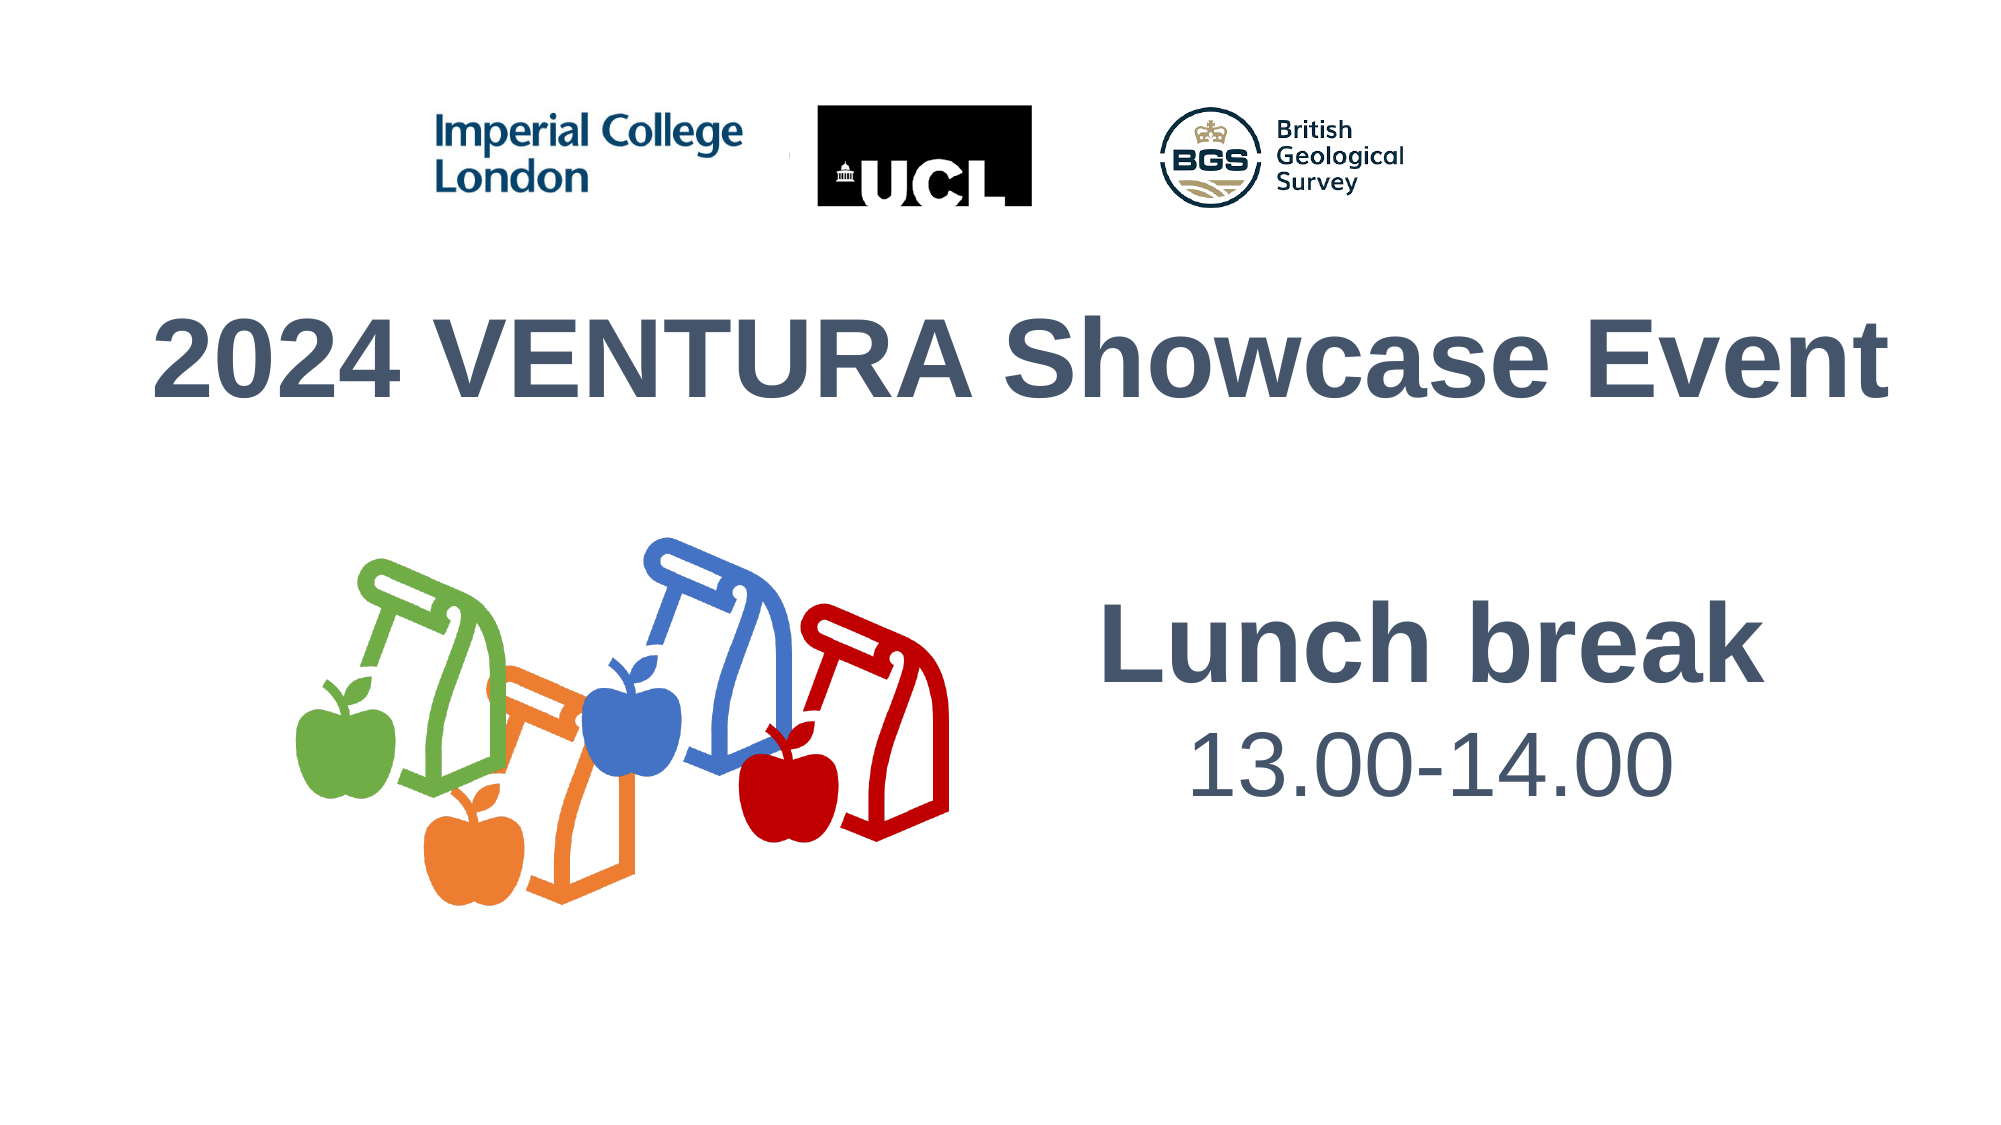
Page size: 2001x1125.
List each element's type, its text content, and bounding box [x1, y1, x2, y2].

picture [272, 529, 973, 916]
picture [1160, 107, 1403, 208]
text_box Lunch break 13.00-14.00 [962, 562, 1901, 823]
picture [375, 91, 1060, 220]
text_box 2024 VENTURA Showcase Event [28, 277, 2000, 428]
